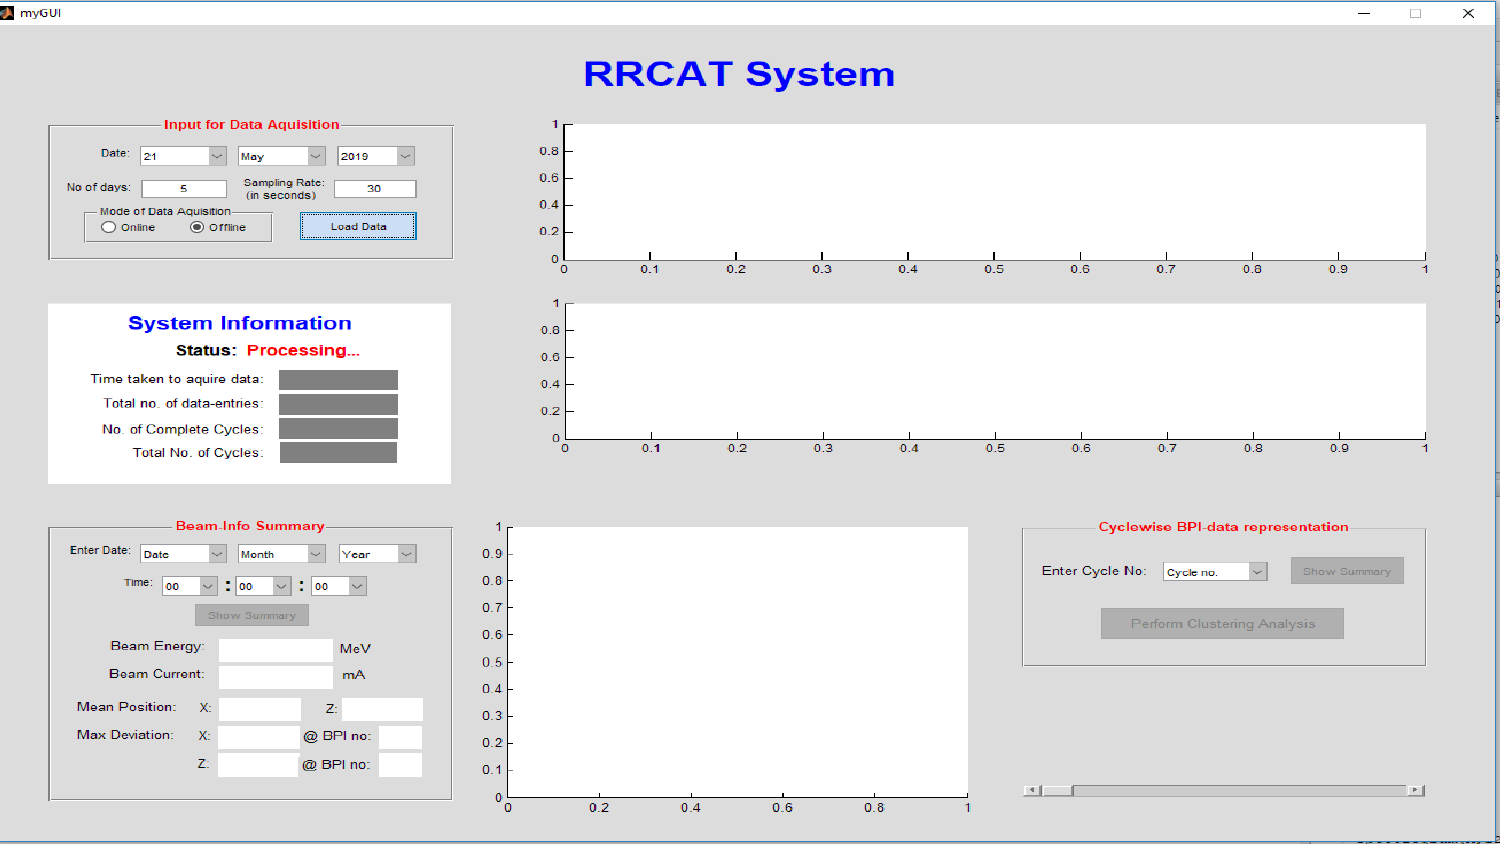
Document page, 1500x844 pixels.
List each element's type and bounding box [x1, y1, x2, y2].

list [0, 0, 1500, 844]
